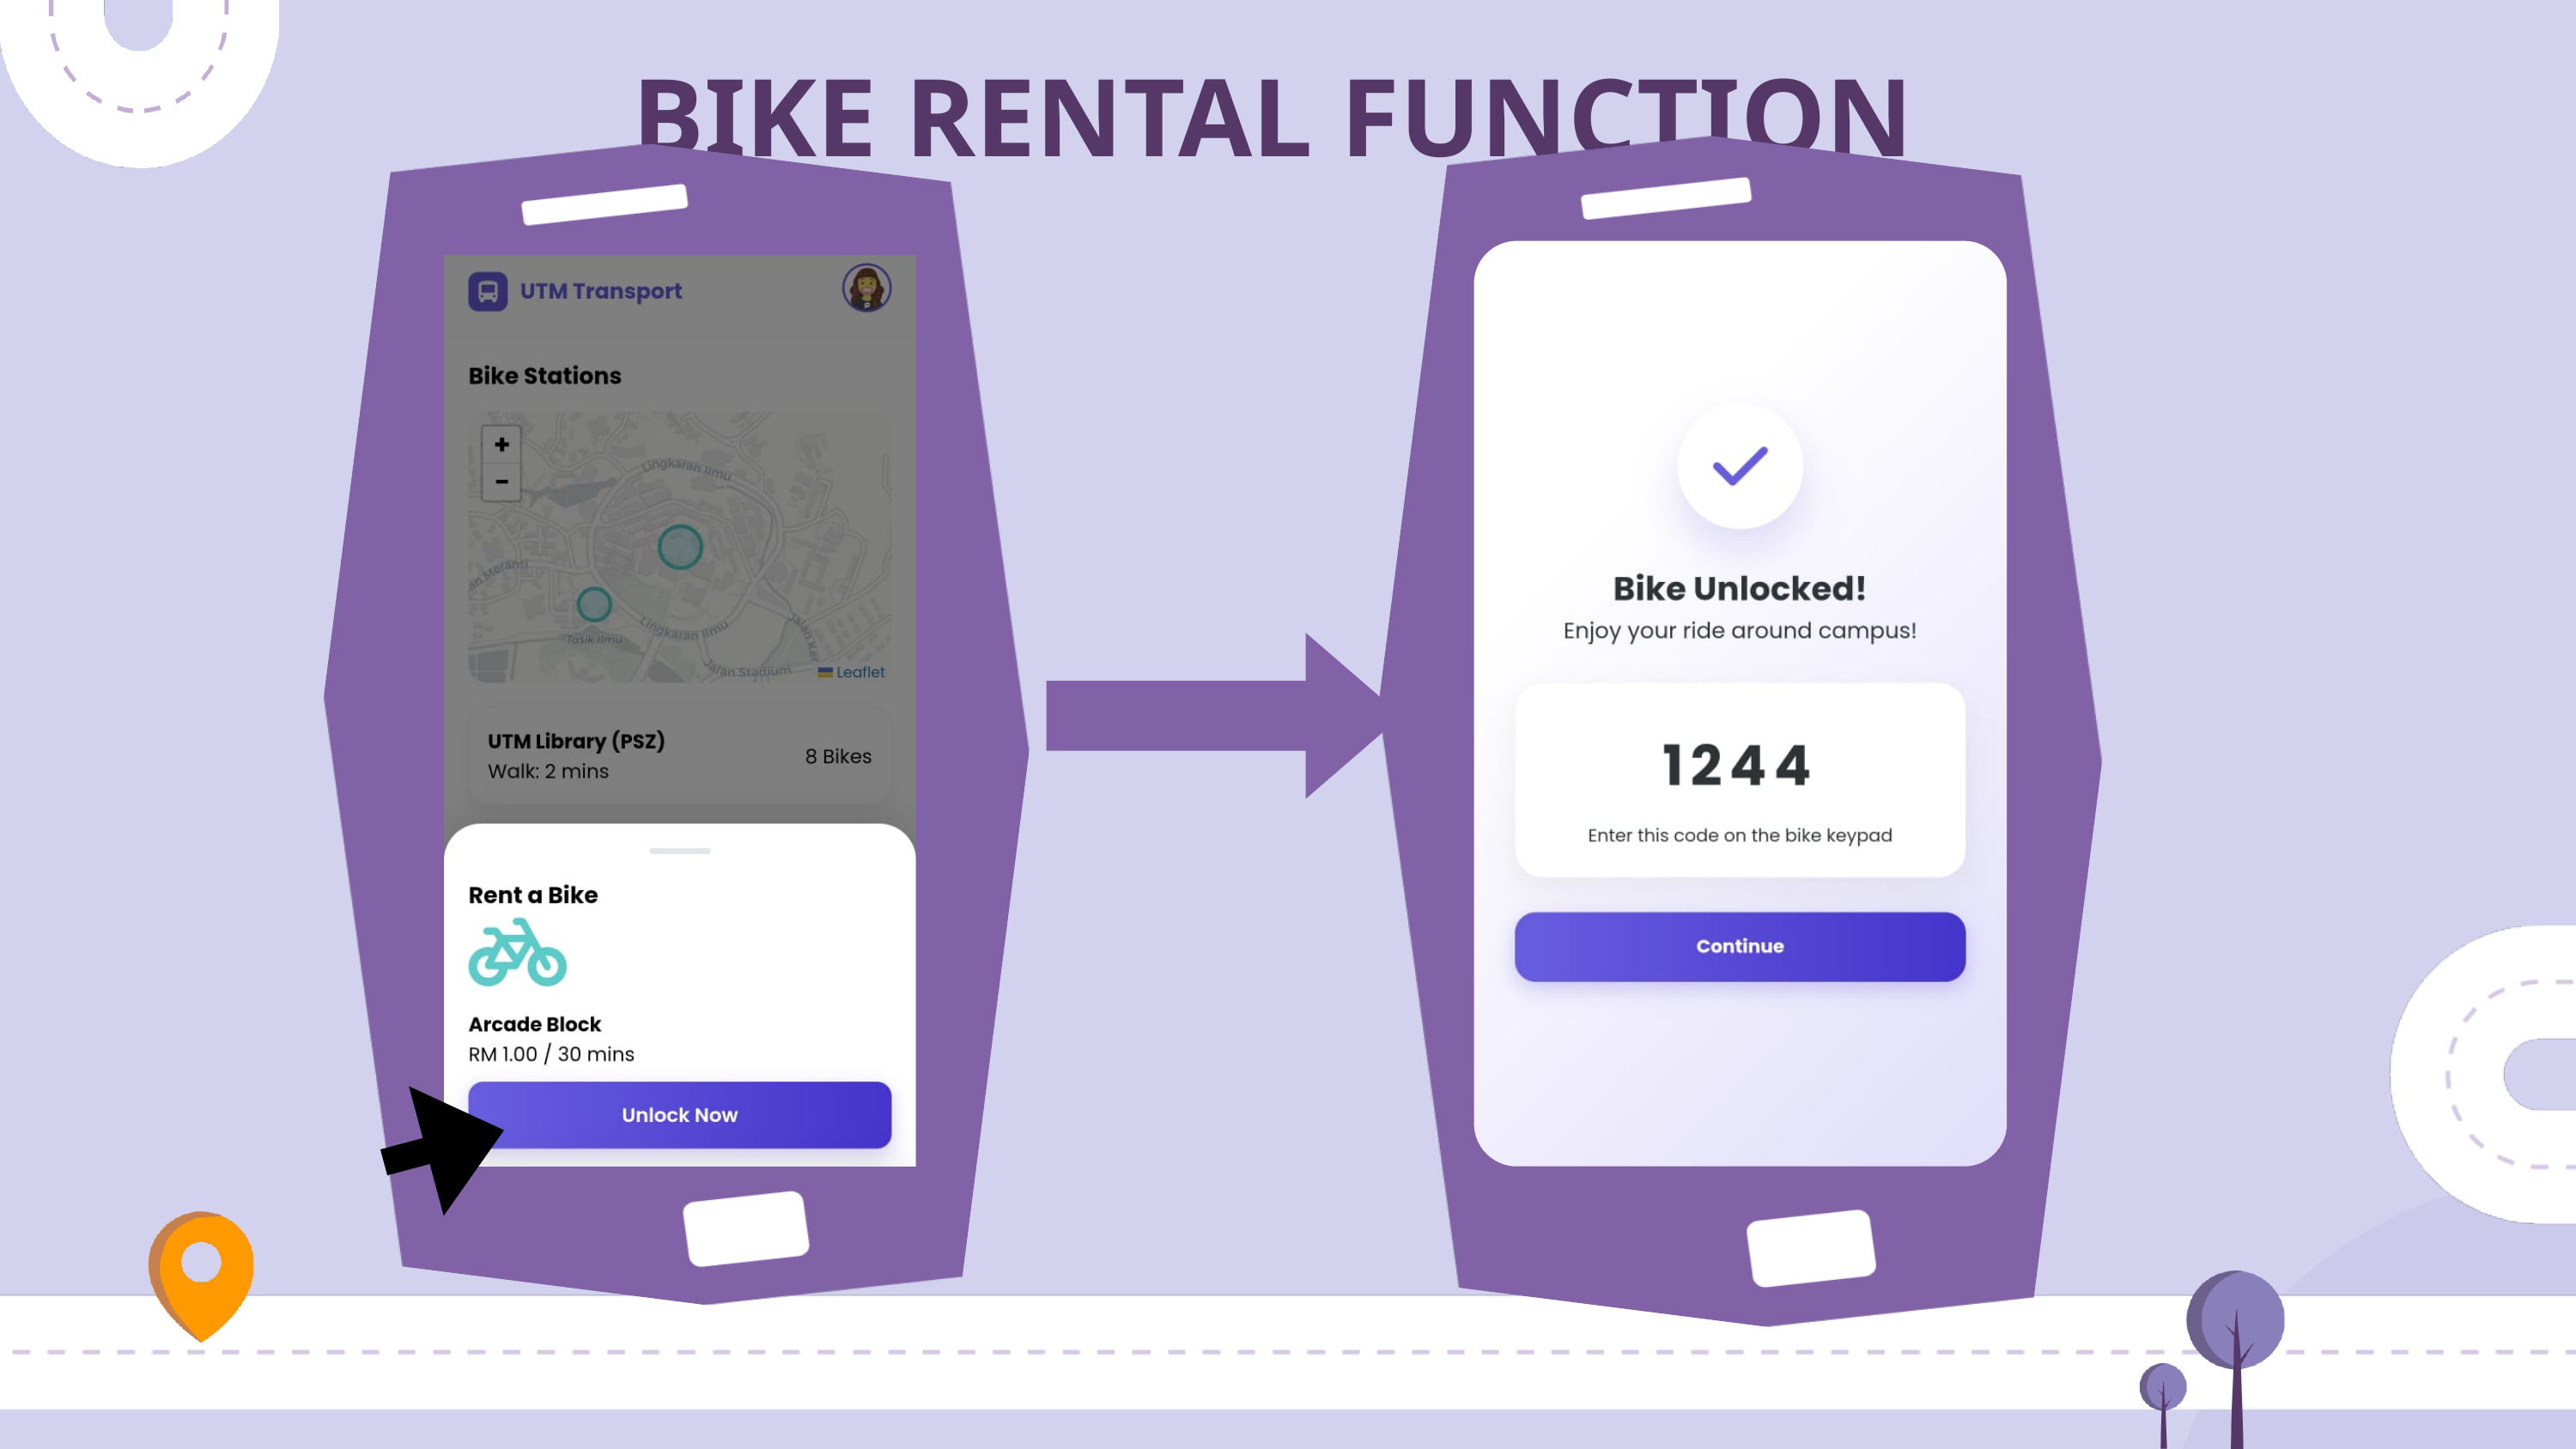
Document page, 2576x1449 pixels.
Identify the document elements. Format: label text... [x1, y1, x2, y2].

text_box [0, 925, 2576, 1410]
text_box [444, 255, 916, 1167]
text_box [1306, 103, 2175, 1361]
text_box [2155, 1174, 2576, 1449]
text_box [1140, 537, 1308, 894]
text_box [0, 0, 280, 704]
text_box BIKE RENTAL FUNCTION [200, 48, 2346, 179]
text_box [253, 112, 1100, 1337]
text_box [1473, 240, 2008, 1167]
text_box [148, 1211, 254, 1343]
text_box [384, 1124, 505, 1163]
text_box [2139, 1270, 2151, 1449]
